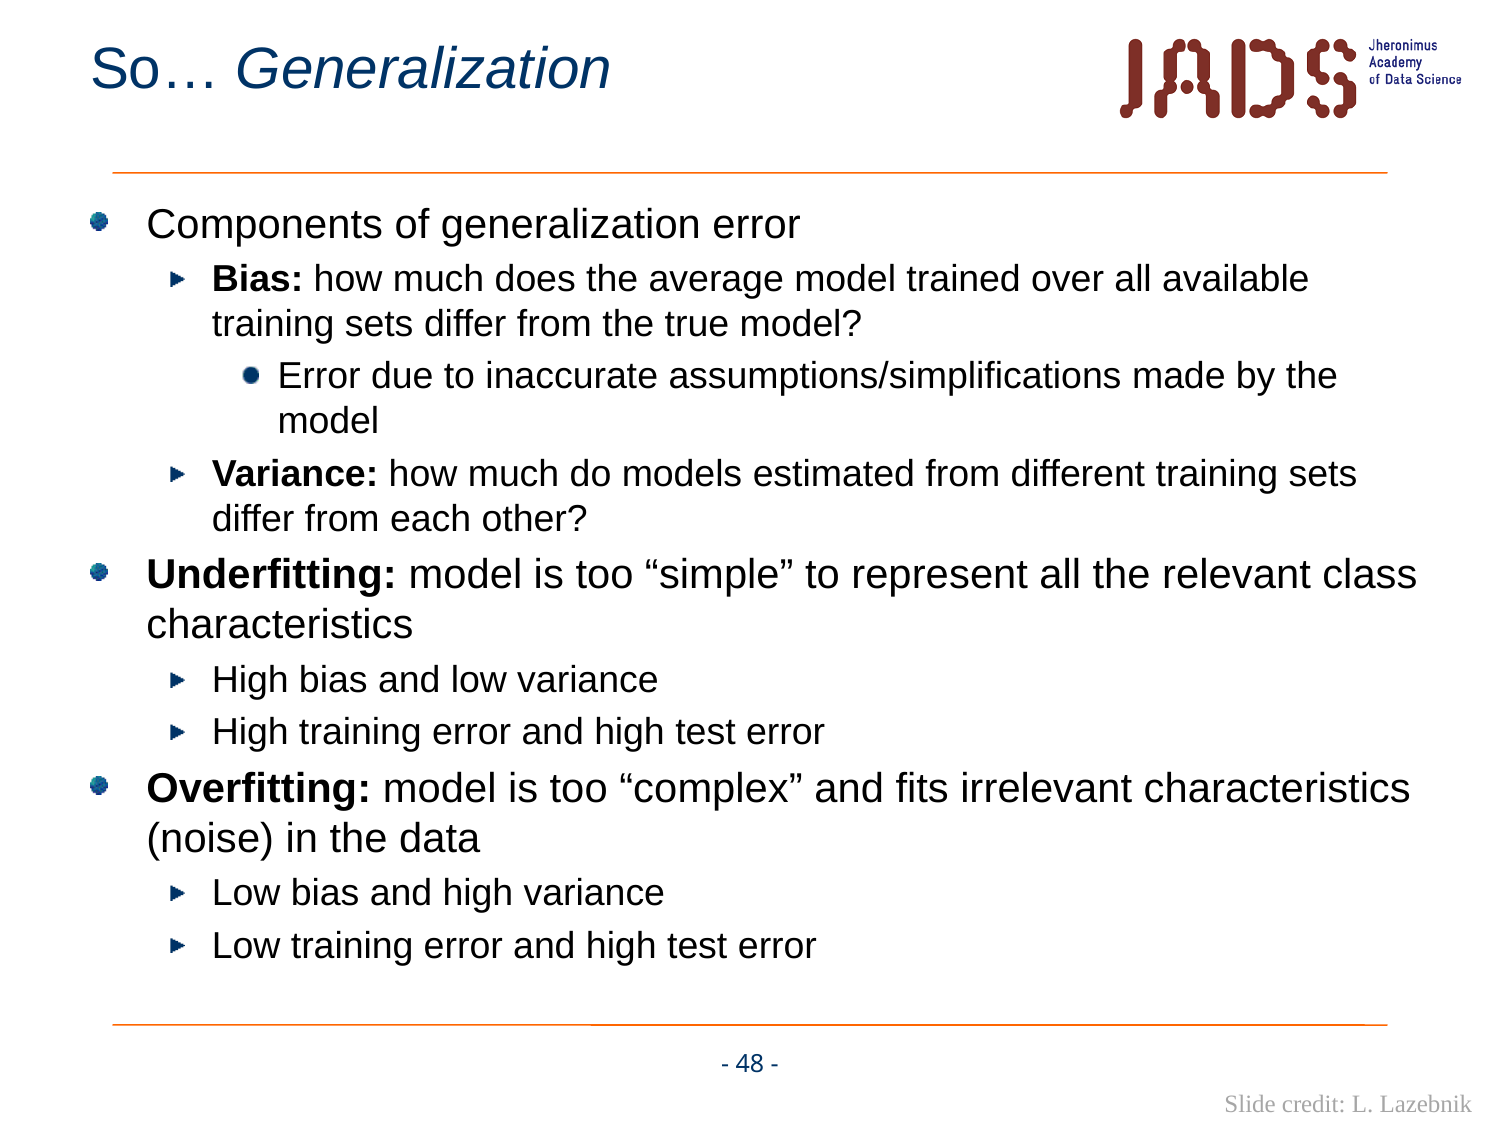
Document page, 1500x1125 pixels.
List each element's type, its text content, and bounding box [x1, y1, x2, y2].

picture [102, 776, 108, 783]
picture [90, 563, 103, 574]
title So… Generalization [75, 12, 1425, 118]
picture [165, 461, 185, 482]
picture [90, 572, 108, 581]
picture [1080, 0, 1500, 157]
picture [165, 719, 185, 740]
picture [102, 212, 108, 219]
picture [165, 933, 185, 953]
picture [165, 266, 185, 287]
list Components of generalization error Bias: how much does the average model trained over all available training sets differ from the true model? Error due to inaccurate assumptions/simplifications made by the model Variance: how much do models estimated from different training sets differ from each other? Underfitting: model is too “simple” to represent all the relevant class characteristics High bias and low variance High training error and high test error Overfitting: model is too “complex” and fits irrelevant characteristics (noise) in the data Low bias and high variance Low training error and high test error [75, 188, 1438, 1057]
picture [165, 880, 185, 901]
slide_number - 48 - [670, 1039, 830, 1078]
picture [240, 364, 259, 384]
picture [90, 212, 108, 231]
text_box Slide credit: L. Lazebnik [1209, 1079, 1488, 1125]
picture [90, 776, 108, 795]
picture [165, 667, 185, 688]
